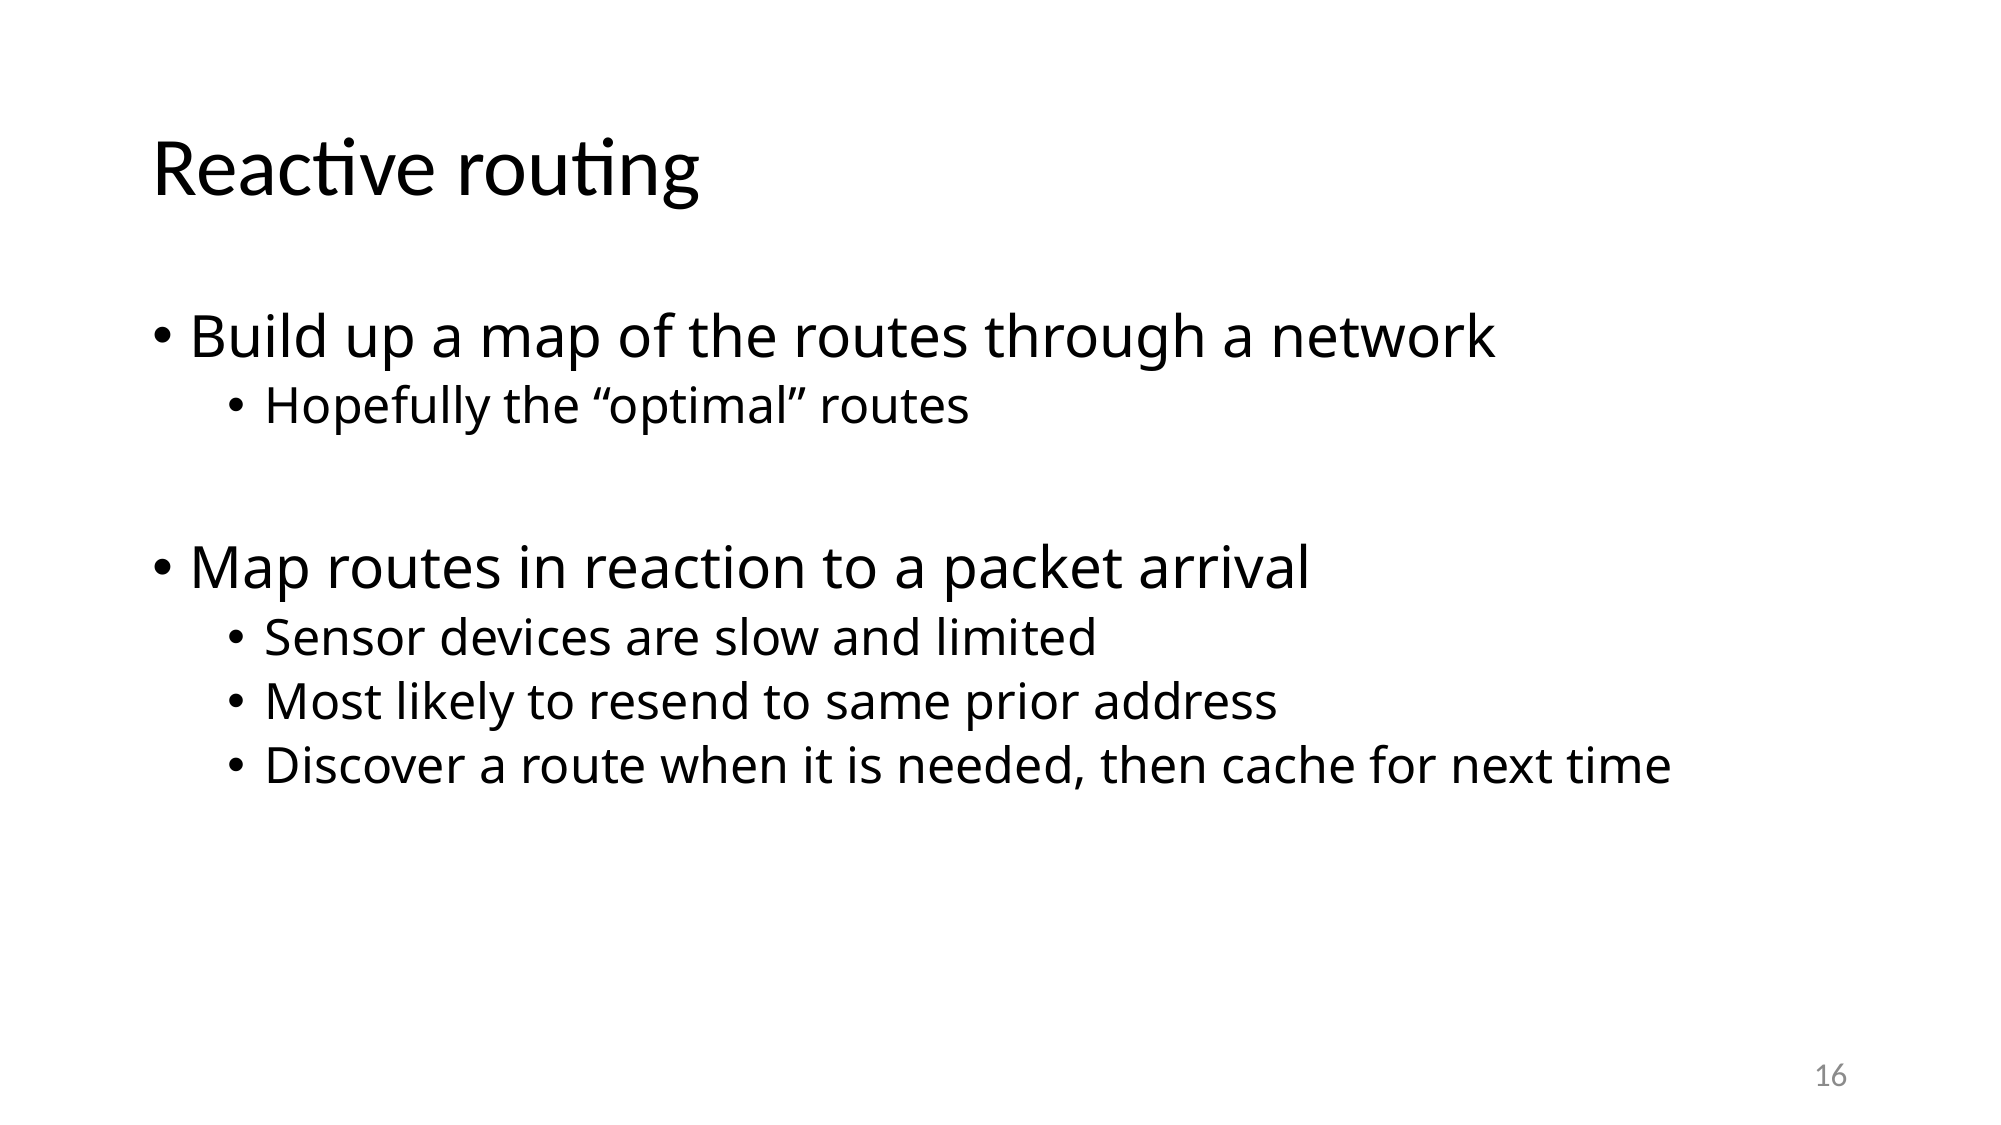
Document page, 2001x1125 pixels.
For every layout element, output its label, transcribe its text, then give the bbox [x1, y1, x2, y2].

slide_number 16 [1412, 1042, 1863, 1103]
title Reactive routing [137, 59, 1863, 278]
list Build up a map of the routes through a network Hopefully the “optimal” routes Map routes in reaction to a packet arrival Sensor devices are slow and limited Most likely to resend to same prior address Discover a route when it is needed, then cache for next time [137, 299, 1863, 1014]
